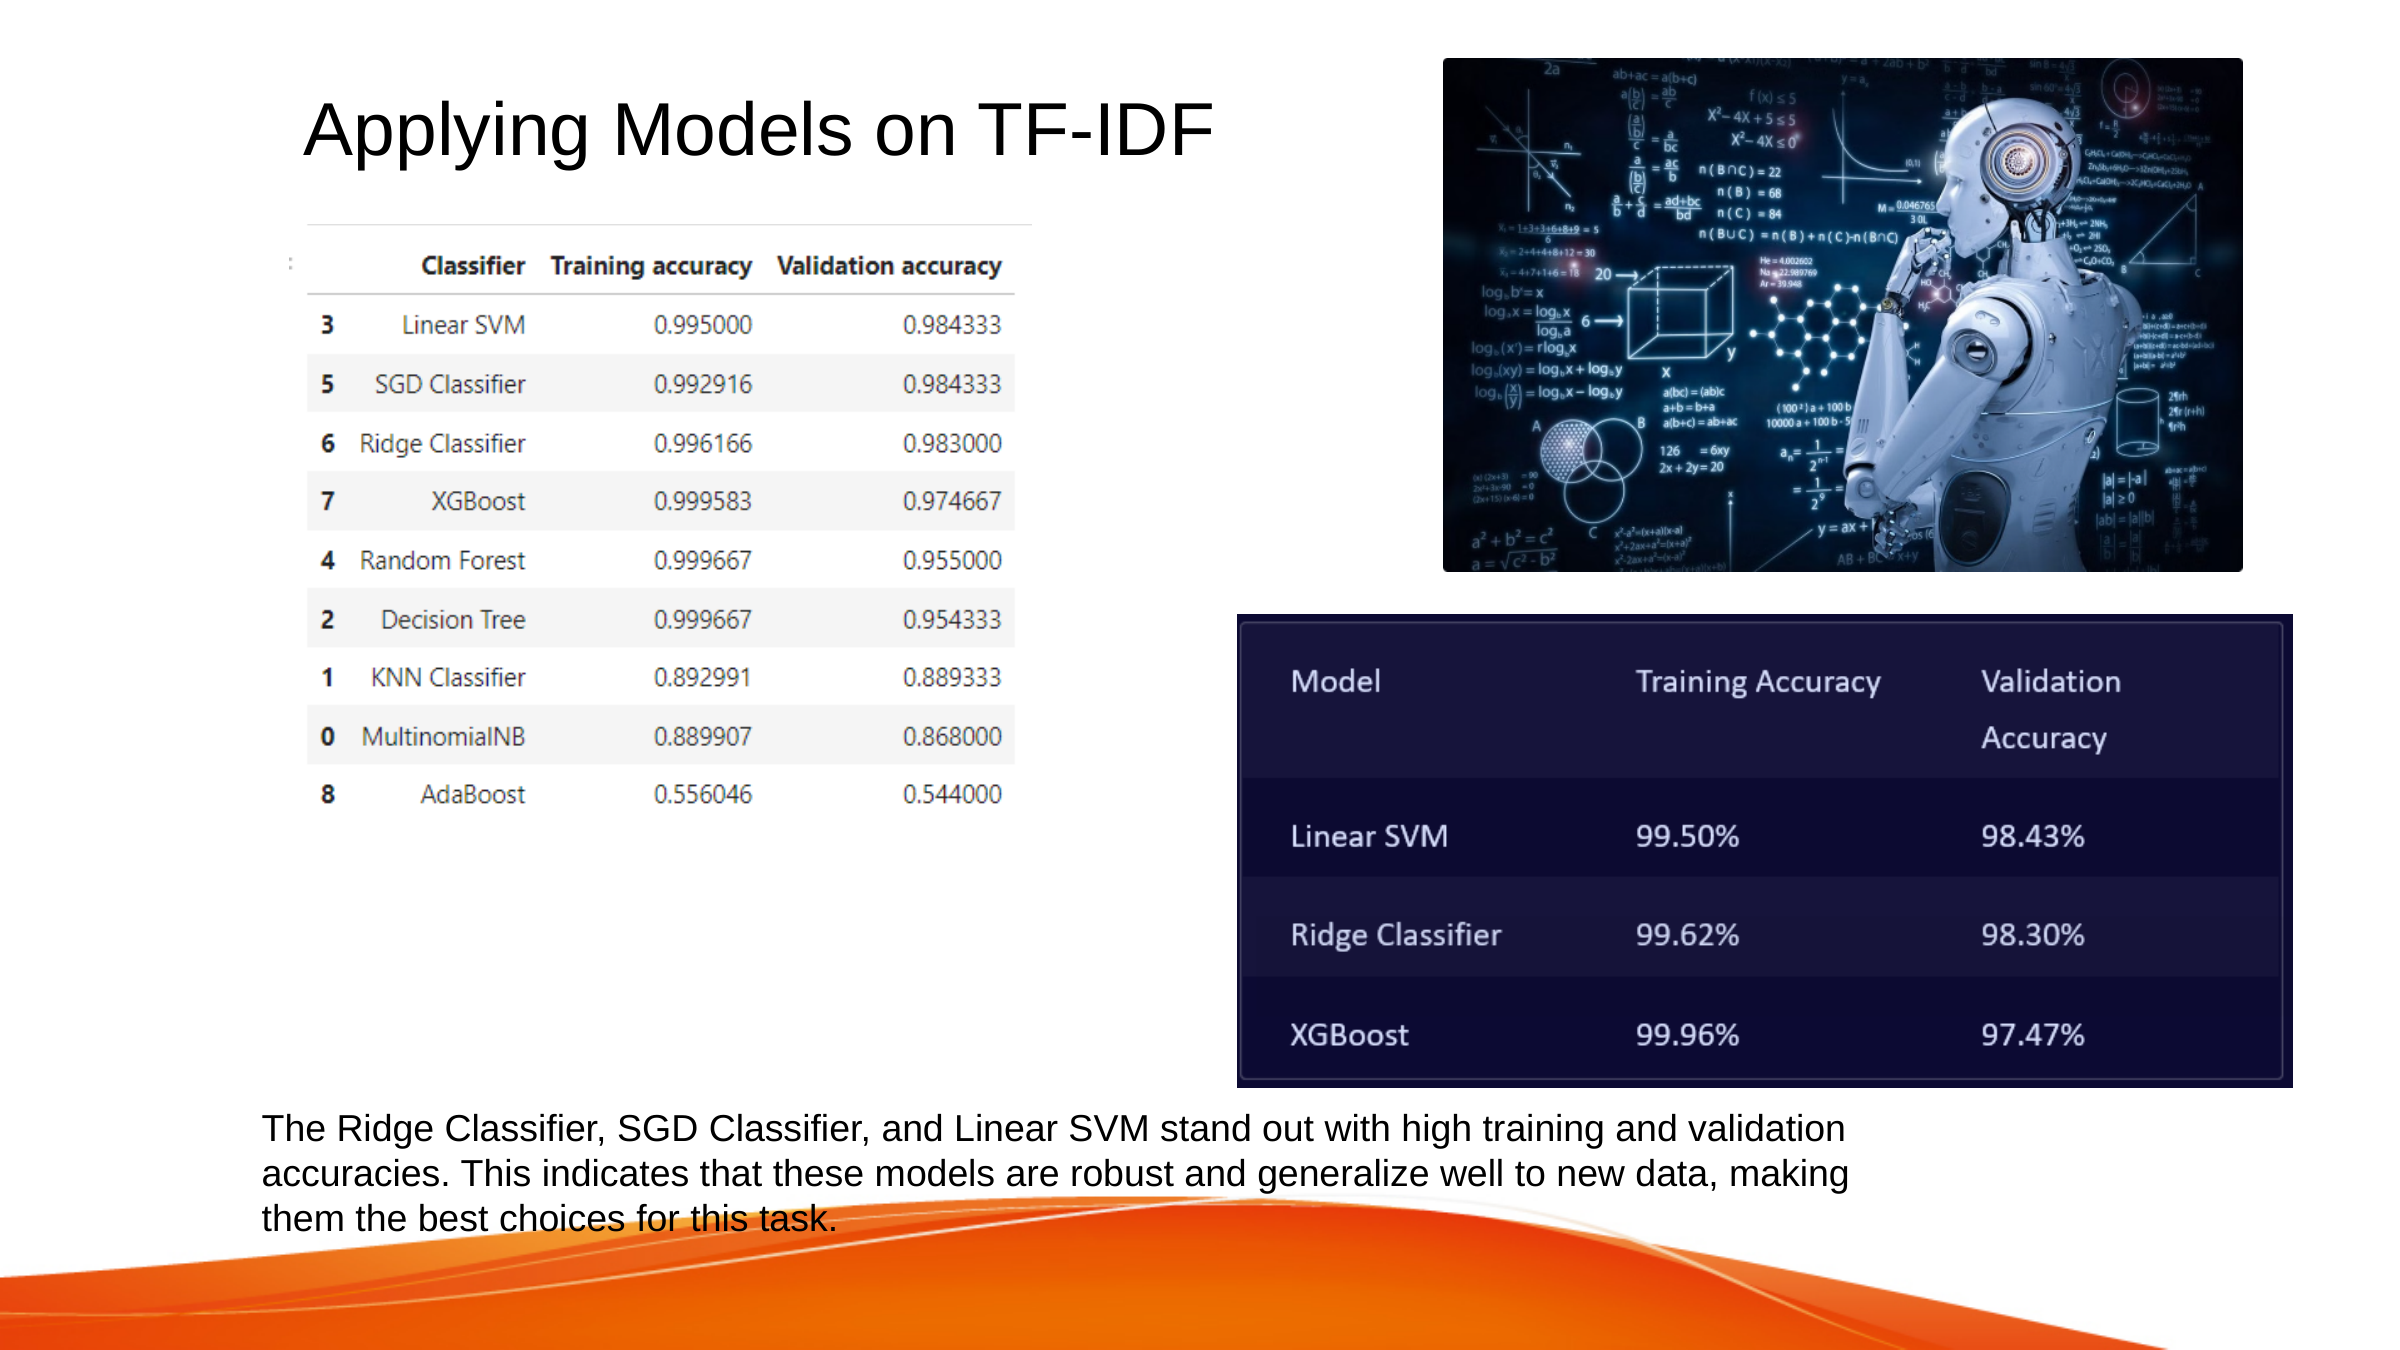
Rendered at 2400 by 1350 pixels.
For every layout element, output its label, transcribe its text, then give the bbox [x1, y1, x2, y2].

picture [0, 0, 2400, 1350]
text_box The Ridge Classifier, SGD Classifier, and Linear SVM stand out with high training and validation accuracies. This indicates that these models are robust and generalize well to new data, making them the best choices for this task. [246, 1096, 1947, 1247]
text_box Applying Models on TF-IDF [289, 73, 1263, 178]
